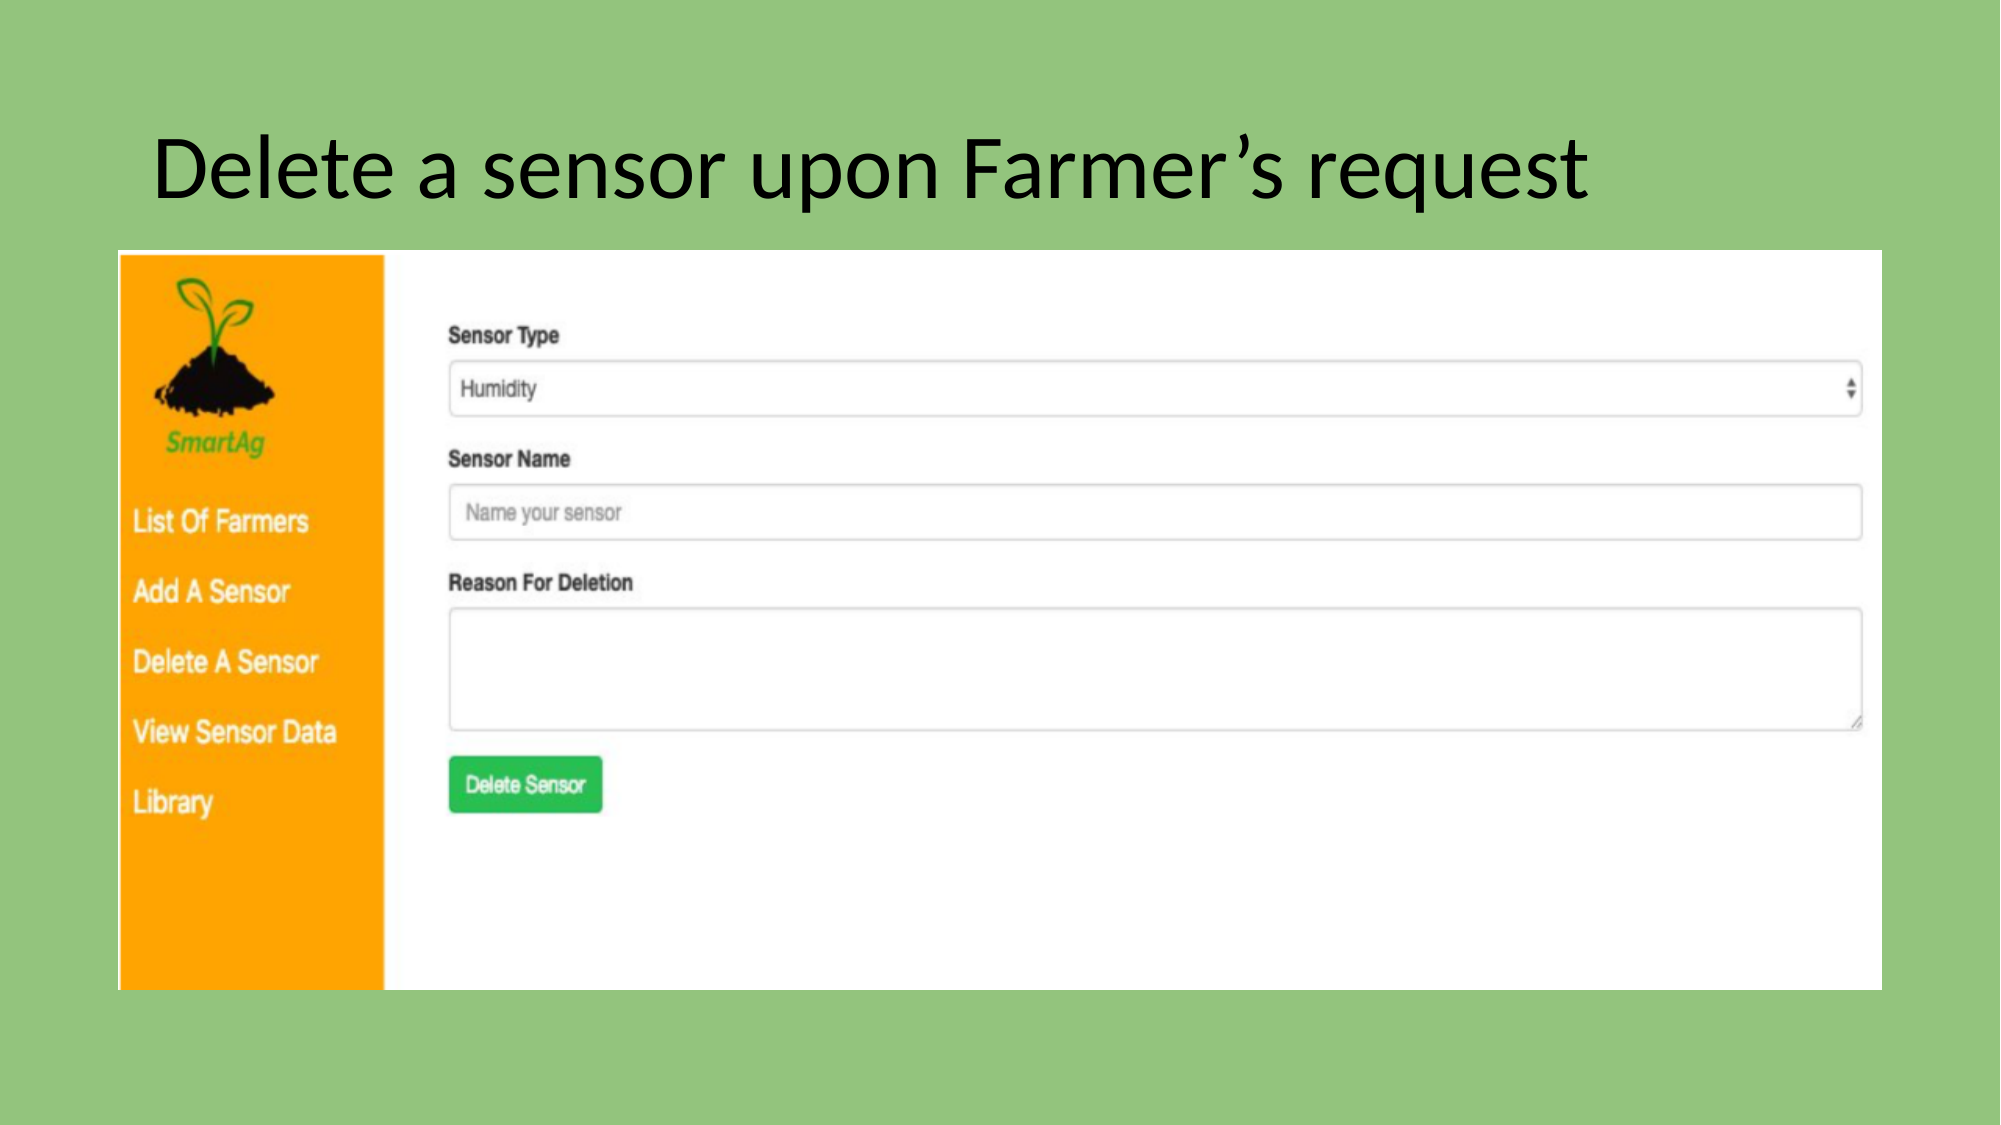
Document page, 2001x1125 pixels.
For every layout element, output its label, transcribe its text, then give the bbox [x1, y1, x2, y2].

title Delete a sensor upon Farmer’s request [137, 59, 1863, 250]
picture [118, 250, 1882, 991]
